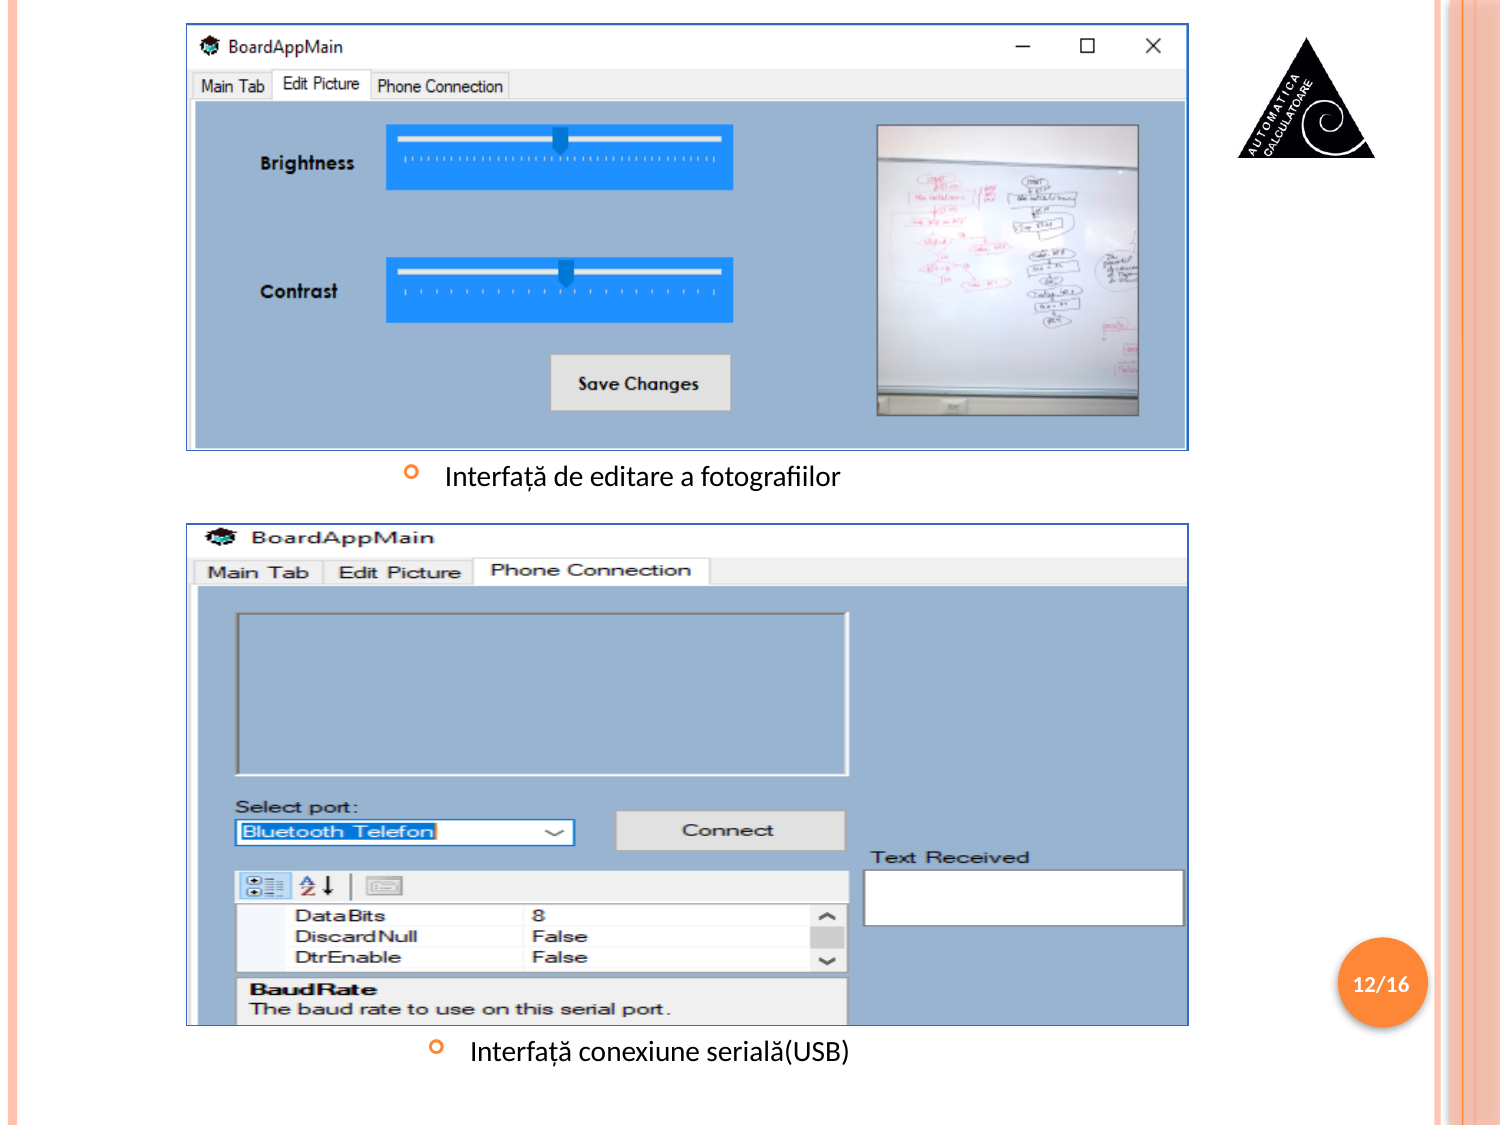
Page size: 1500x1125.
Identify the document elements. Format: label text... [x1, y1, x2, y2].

slide_number 12/16 [1325, 940, 1438, 1027]
picture [186, 24, 1188, 451]
picture [186, 524, 1188, 1026]
text_box Interfață conexiune serială(USB) [412, 1035, 1163, 1075]
text_box Interfață de editare a fotografiilor [387, 460, 1138, 500]
picture [1237, 37, 1375, 158]
